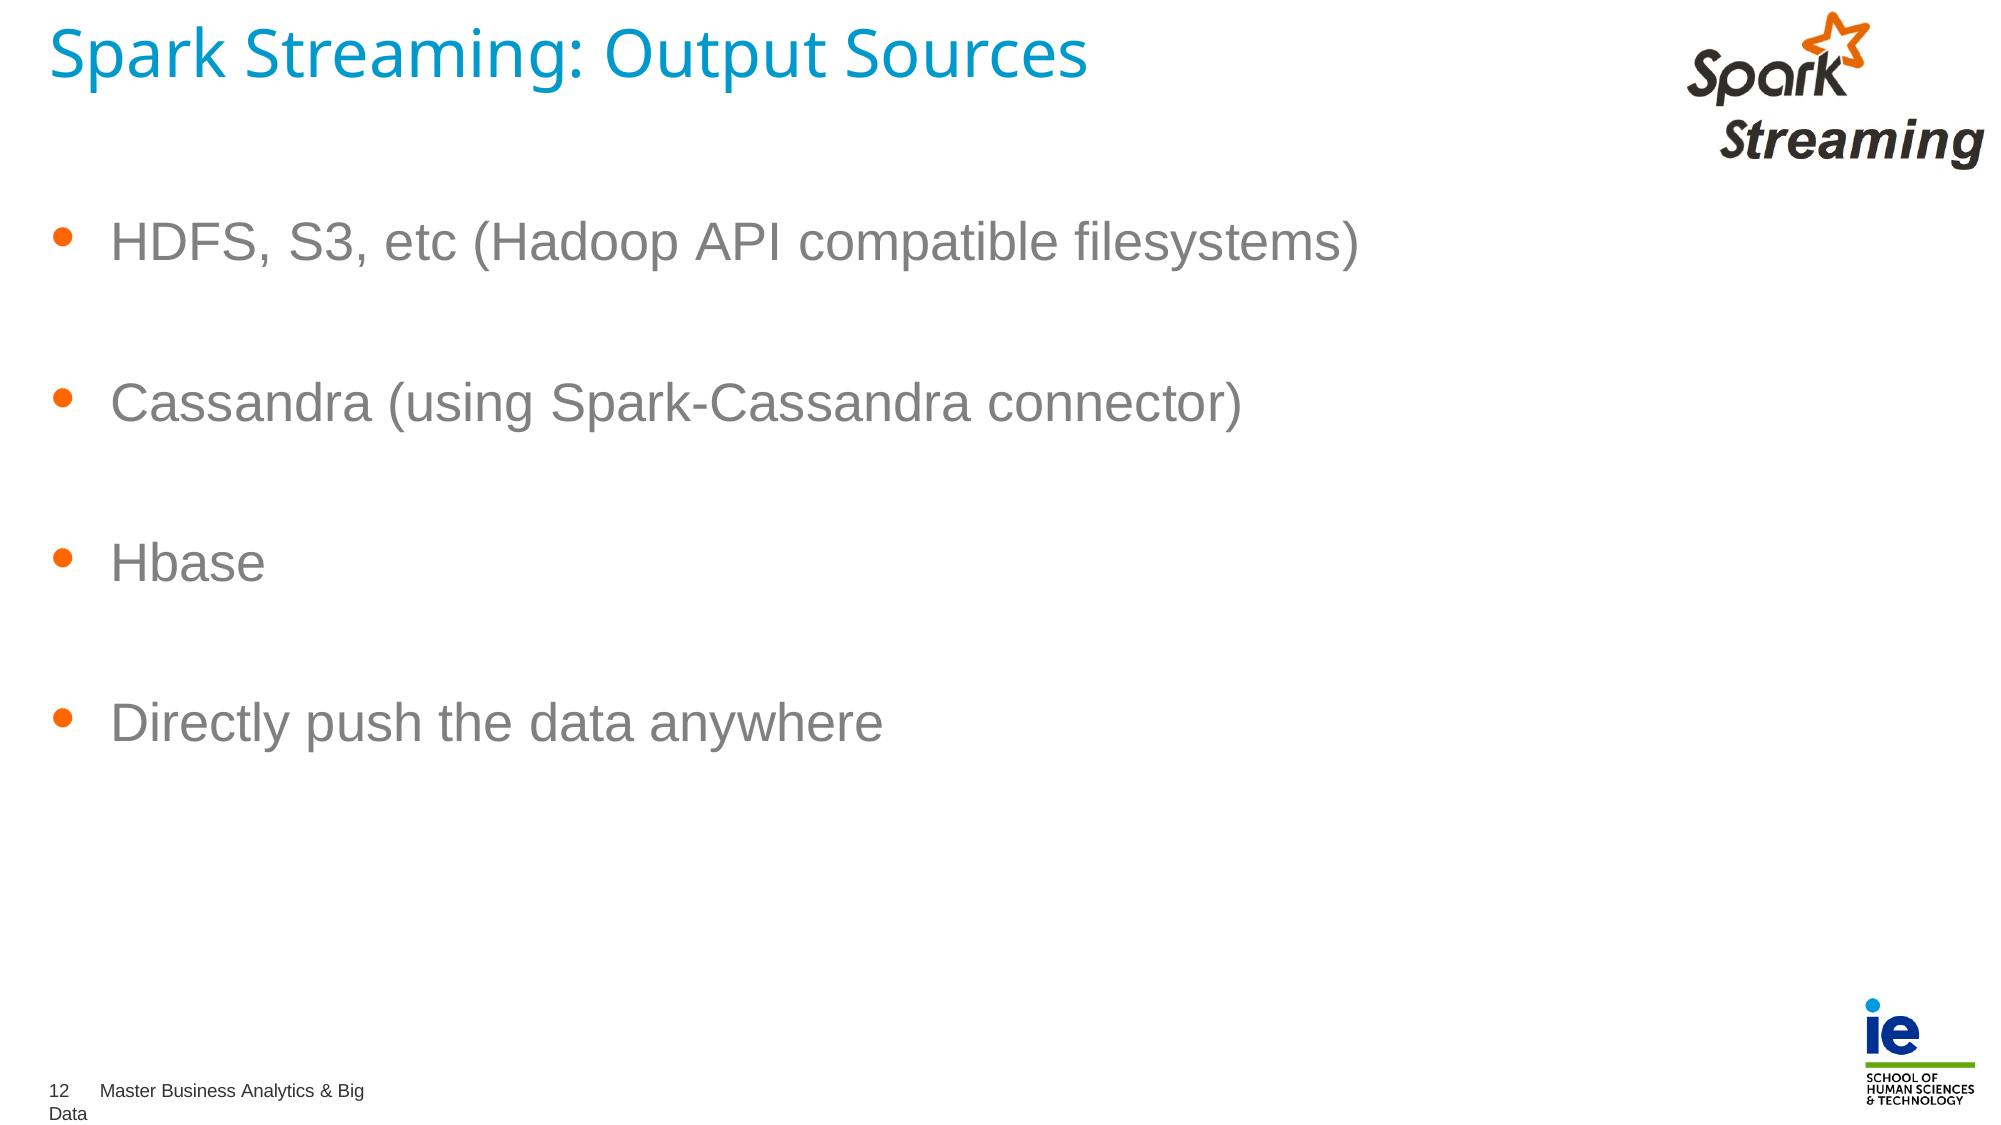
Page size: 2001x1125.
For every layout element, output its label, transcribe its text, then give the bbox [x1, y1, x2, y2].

picture [1686, 10, 1985, 171]
text_box HDFS, S3, etc (Hadoop API compatible filesystems) Cassandra (using Spark-Cassandra connector) Hbase Directly push the data anywhere [47, 204, 1364, 753]
slide_number 12 Master Business Analytics & Big Data [42, 1078, 406, 1125]
picture [1865, 998, 1975, 1105]
title Spark Streaming: Output Sources [47, 9, 1110, 200]
